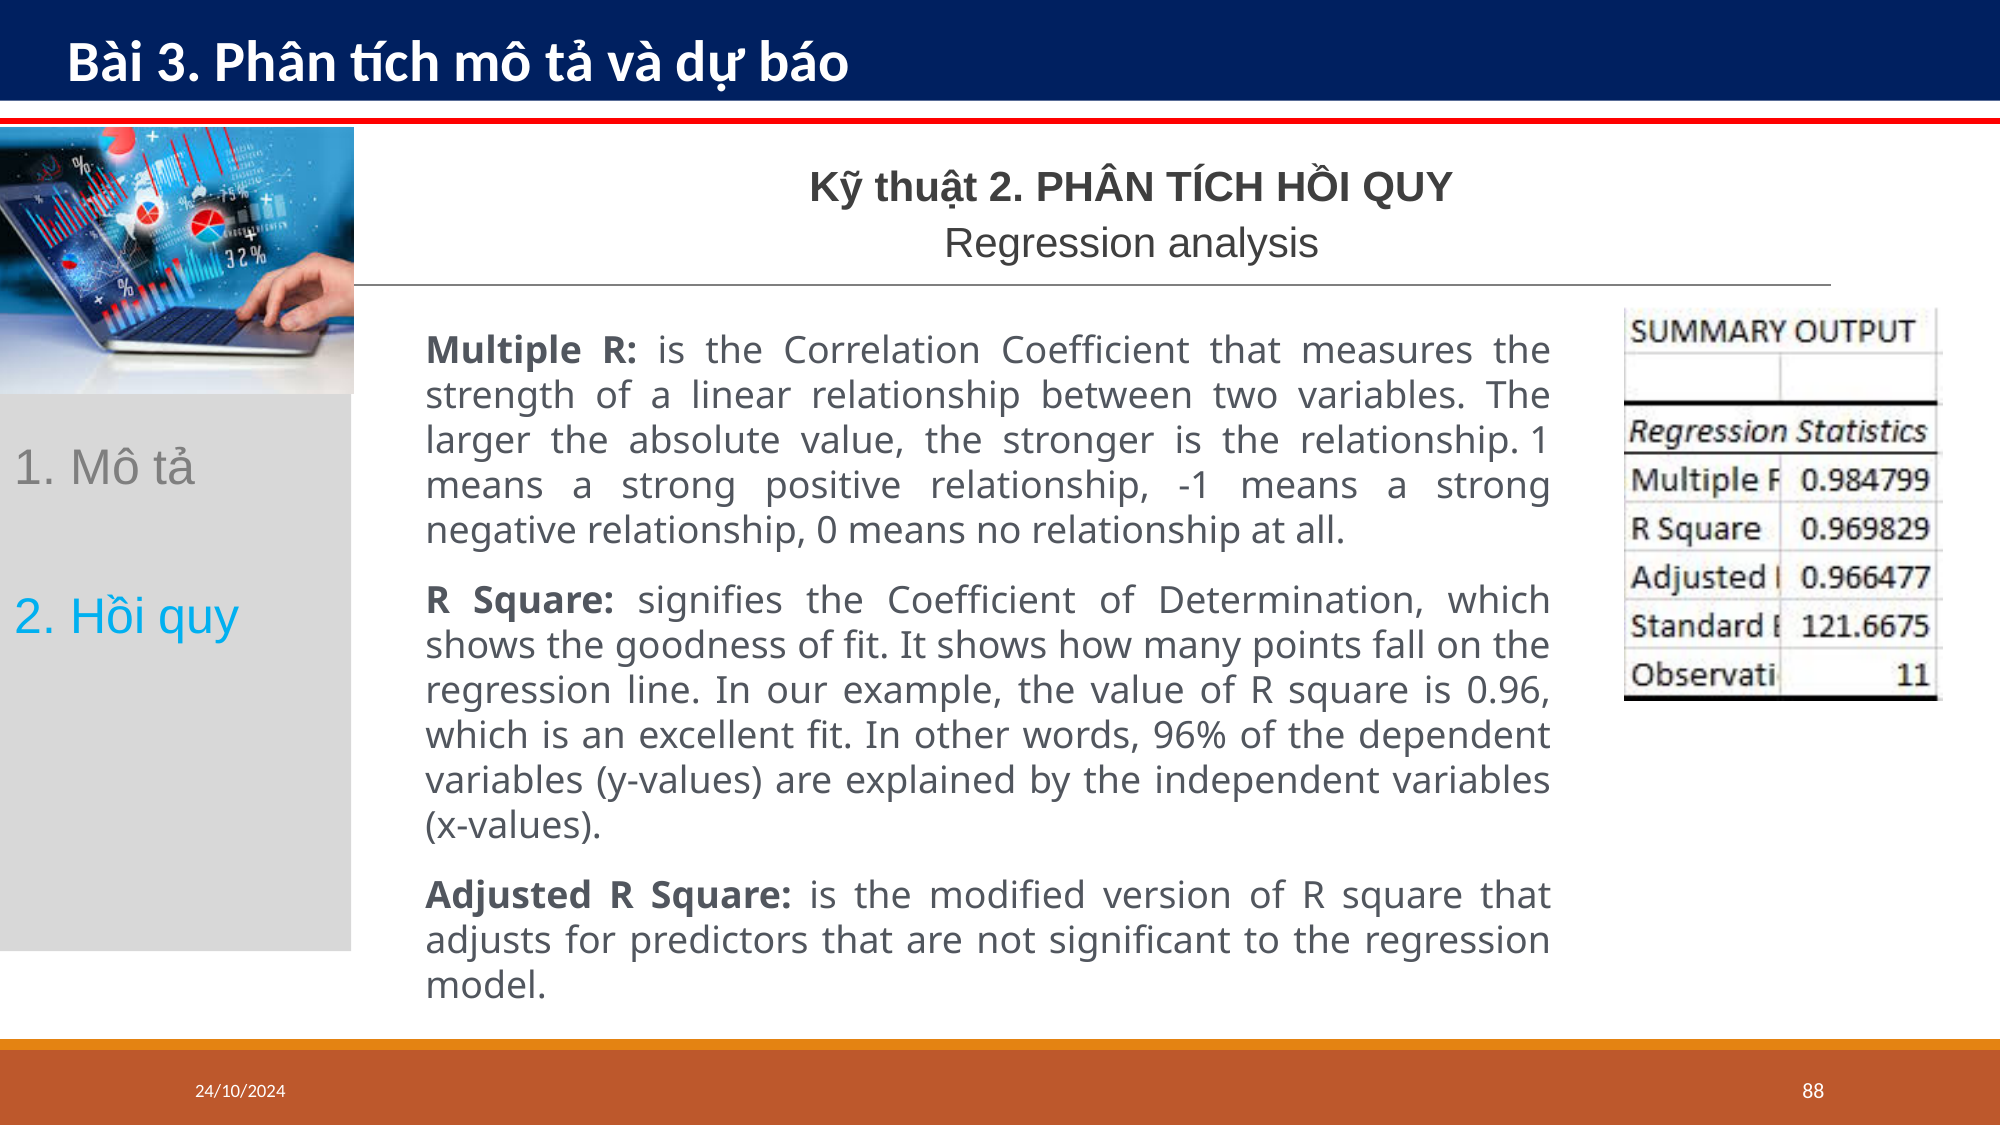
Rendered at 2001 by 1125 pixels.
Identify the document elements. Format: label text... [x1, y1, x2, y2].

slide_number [180, 1059, 586, 1120]
text_box Multiple R: is the Correlation Coefficient that measures the strength of a linear relationship between two variables. The larger the absolute value, the stronger is the relationship. 1 means a strong positive relationship, -1 means a strong negative relationship, 0 means no relationship at all. R Square: signifies the Coefficient of Determination, which shows the goodness of fit. It shows how many points fall on the regression line. In our example, the value of R square is 0.96, which is an excellent fit. In other words, 96% of the dependent variables (y-values) are explained by the independent variables (x-values). Adjusted R Square: is the modified version of R square that adjusts for predictors that are not significant to the regression model. [410, 318, 1568, 1014]
picture [0, 127, 354, 394]
picture [1623, 298, 1944, 701]
text_box Bài 3. Phân tích mô tả và dự báo [0, 0, 2000, 101]
text_box 1. Mô tả 2. Hồi quy [0, 400, 352, 952]
slide_number ‹#› [1624, 1059, 1840, 1120]
text_box Kỹ thuật 2. PHÂN TÍCH HỒI QUY Regression analysis [559, 146, 1704, 274]
